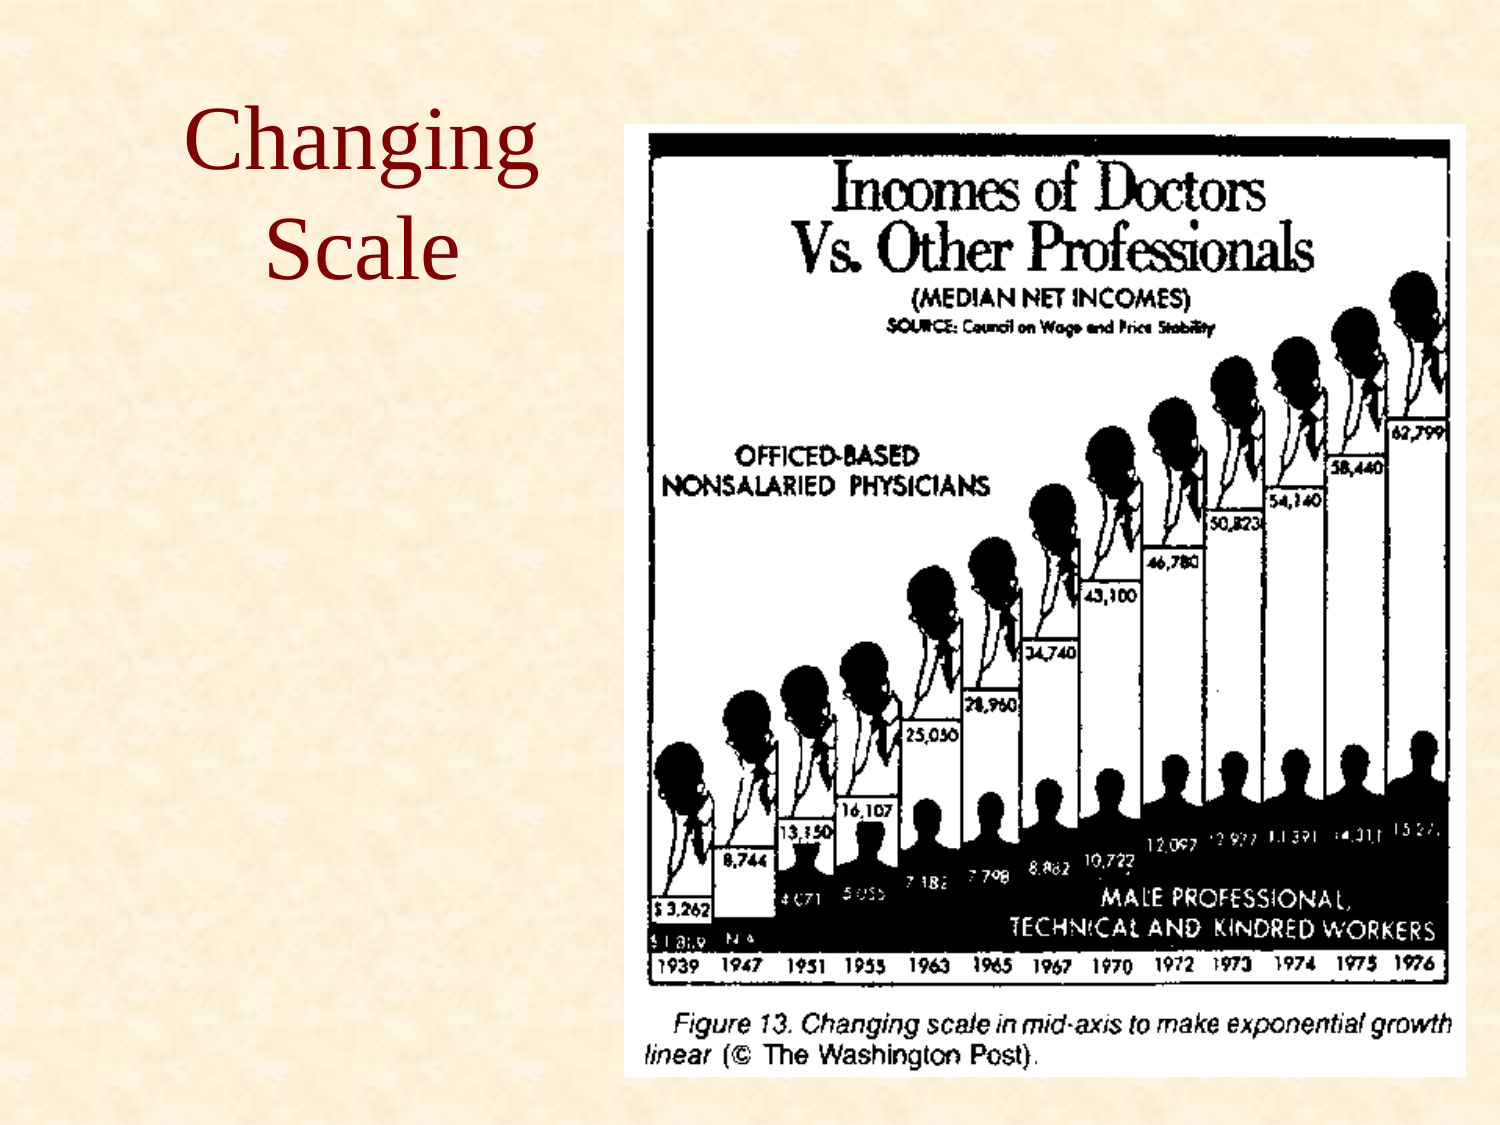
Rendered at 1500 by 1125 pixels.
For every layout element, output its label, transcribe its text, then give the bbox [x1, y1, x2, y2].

picture [0, 0, 1500, 1125]
title Changing Scale [112, 37, 613, 338]
